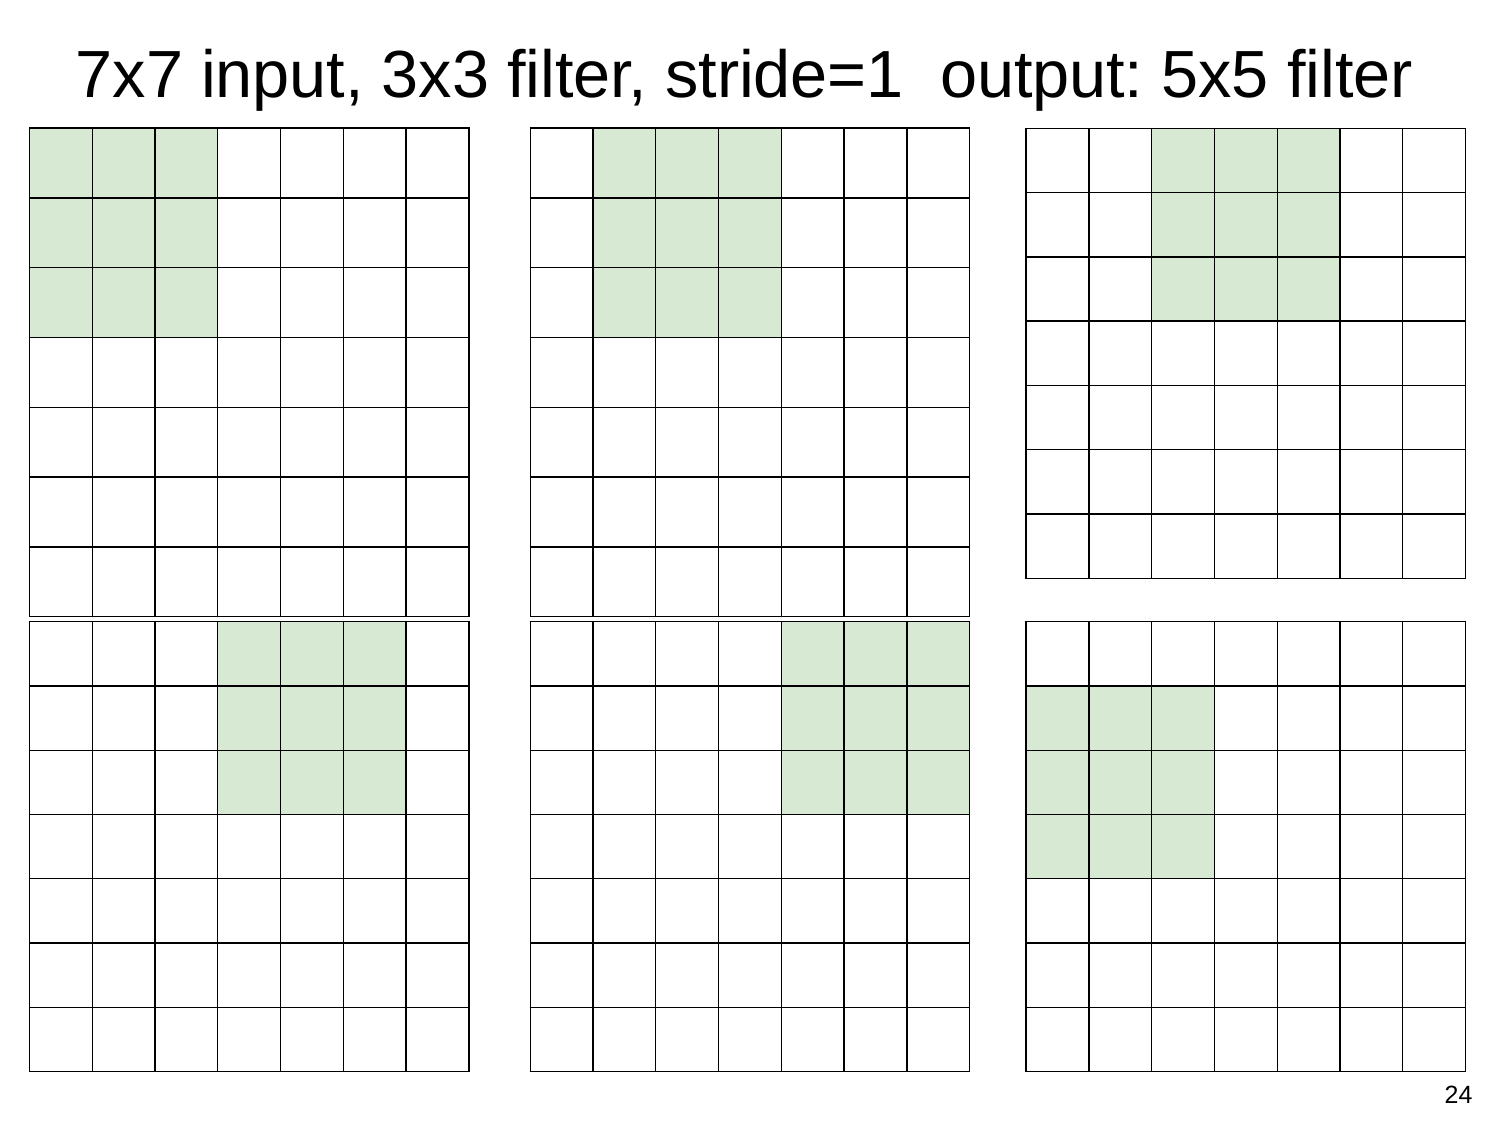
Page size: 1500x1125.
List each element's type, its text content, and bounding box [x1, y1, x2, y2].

table_cell [782, 687, 843, 750]
table_cell [156, 548, 217, 616]
table_cell [1403, 515, 1465, 578]
table_header [218, 622, 280, 685]
table_cell [30, 338, 92, 407]
table_cell [30, 199, 92, 267]
table_cell [1027, 450, 1088, 513]
table_cell [156, 751, 217, 814]
table_cell [1278, 1008, 1339, 1071]
table_cell [531, 478, 592, 546]
table_cell [1152, 1008, 1214, 1071]
table_cell [782, 751, 843, 814]
table_cell [1027, 751, 1088, 814]
table_cell [1027, 879, 1088, 942]
table_cell [30, 879, 92, 942]
table_cell [344, 815, 405, 878]
table_cell [1215, 944, 1277, 1007]
table_cell [344, 1008, 405, 1071]
table_header [531, 622, 592, 685]
table_cell [656, 408, 718, 476]
table_cell [407, 944, 468, 1007]
table_cell [845, 687, 906, 750]
table_cell [1152, 450, 1214, 513]
table_cell [719, 338, 781, 407]
table_cell [281, 408, 343, 476]
table_cell [156, 478, 217, 546]
table_cell [719, 548, 781, 616]
table_cell [1215, 815, 1277, 878]
table_cell [1278, 687, 1339, 750]
table_cell [908, 751, 969, 814]
table_cell [281, 879, 343, 942]
table_cell [719, 408, 781, 476]
table_cell [782, 338, 843, 407]
table_cell [344, 944, 405, 1007]
table_cell [594, 944, 655, 1007]
table_cell [1341, 258, 1402, 320]
table_cell [218, 1008, 280, 1071]
table_cell [281, 944, 343, 1007]
table_cell [93, 268, 154, 337]
table_header [407, 622, 468, 685]
table_cell [156, 687, 217, 750]
table_header [156, 622, 217, 685]
table_cell [1152, 944, 1214, 1007]
table_cell [845, 815, 906, 878]
table_cell [531, 1008, 592, 1071]
table_header [1090, 622, 1151, 685]
table_cell [1341, 815, 1402, 878]
table_cell [1090, 386, 1151, 449]
table_cell [656, 815, 718, 878]
table_cell [1215, 879, 1277, 942]
table_cell [93, 751, 154, 814]
table_cell [93, 199, 154, 267]
table_cell [719, 268, 781, 337]
table_cell [1278, 879, 1339, 942]
table_cell [93, 548, 154, 616]
table_cell [719, 1008, 781, 1071]
table_cell [782, 408, 843, 476]
table_header [1403, 129, 1465, 192]
table_cell [93, 408, 154, 476]
table_header [93, 622, 154, 685]
table_cell [344, 548, 405, 616]
table_header [1341, 129, 1402, 192]
table_cell [845, 199, 906, 267]
table_cell [1341, 687, 1402, 750]
table_header [782, 622, 843, 685]
table_cell [218, 879, 280, 942]
table_cell [281, 687, 343, 750]
table_header [1152, 129, 1214, 192]
table_cell [30, 751, 92, 814]
table_cell [1278, 322, 1339, 385]
table_cell [656, 548, 718, 616]
table_cell [156, 815, 217, 878]
table_cell [719, 751, 781, 814]
table_cell [531, 548, 592, 616]
table_cell [407, 338, 468, 407]
table_header [908, 129, 969, 197]
table_cell [1403, 258, 1465, 320]
table_header [218, 129, 280, 197]
table_cell [1341, 450, 1402, 513]
table_header [782, 129, 843, 197]
table_cell [1027, 815, 1088, 878]
table_cell [218, 199, 280, 267]
table_cell [656, 751, 718, 814]
table_cell [908, 687, 969, 750]
table_cell [93, 944, 154, 1007]
table_header [30, 129, 92, 197]
table_cell [782, 268, 843, 337]
table_header [594, 622, 655, 685]
table_cell [719, 199, 781, 267]
table_header [344, 622, 405, 685]
table_cell [656, 879, 718, 942]
table_cell [531, 944, 592, 1007]
table_cell [1215, 751, 1277, 814]
table_cell [1215, 687, 1277, 750]
table_cell [1152, 193, 1214, 256]
table_header [656, 622, 718, 685]
table_cell [218, 944, 280, 1007]
table_header [908, 622, 969, 685]
table_cell [1152, 815, 1214, 878]
table_cell [845, 338, 906, 407]
table_cell [344, 478, 405, 546]
table_cell [1090, 193, 1151, 256]
table_cell [1027, 322, 1088, 385]
table_cell [156, 199, 217, 267]
table_cell [594, 687, 655, 750]
table_cell [156, 268, 217, 337]
table_cell [908, 199, 969, 267]
table_cell [407, 478, 468, 546]
table_cell [1152, 879, 1214, 942]
table_cell [782, 548, 843, 616]
table_cell [656, 687, 718, 750]
table_cell [719, 815, 781, 878]
table_cell [281, 1008, 343, 1071]
table_cell [344, 338, 405, 407]
table_cell [1027, 1008, 1088, 1071]
table_cell [531, 199, 592, 267]
table_cell [531, 338, 592, 407]
table_cell [594, 548, 655, 616]
table_cell [531, 815, 592, 878]
table_cell [845, 408, 906, 476]
table_cell [531, 687, 592, 750]
table_cell [281, 751, 343, 814]
table_cell [782, 199, 843, 267]
table_cell [531, 879, 592, 942]
table_cell [93, 687, 154, 750]
table_header [281, 622, 343, 685]
table_cell [1152, 751, 1214, 814]
table_header [845, 129, 906, 197]
table_cell [908, 1008, 969, 1071]
table_cell [156, 879, 217, 942]
table_cell [30, 687, 92, 750]
table_cell [1403, 450, 1465, 513]
table_header [30, 622, 92, 685]
table_cell [1090, 515, 1151, 578]
table_cell [281, 199, 343, 267]
table_cell [782, 944, 843, 1007]
table_cell [1090, 687, 1151, 750]
table_cell [1403, 751, 1465, 814]
table_cell [1403, 944, 1465, 1007]
table_cell [281, 268, 343, 337]
table_cell [1152, 258, 1214, 320]
table_header [1027, 129, 1088, 192]
table_cell [908, 408, 969, 476]
table_cell [344, 268, 405, 337]
table_cell [1403, 687, 1465, 750]
table_cell [908, 879, 969, 942]
table_cell [656, 478, 718, 546]
table_cell [1027, 193, 1088, 256]
table_cell [594, 268, 655, 337]
table_cell [407, 408, 468, 476]
table_cell [407, 815, 468, 878]
table_cell [218, 548, 280, 616]
table_cell [1278, 815, 1339, 878]
table_cell [1027, 687, 1088, 750]
table_cell [407, 199, 468, 267]
table_cell [93, 478, 154, 546]
table_cell [1215, 515, 1277, 578]
table_cell [845, 751, 906, 814]
table_cell [845, 1008, 906, 1071]
table_cell [656, 338, 718, 407]
table_cell [1215, 258, 1277, 320]
table_cell [30, 1008, 92, 1071]
table_cell [908, 815, 969, 878]
table_cell [30, 268, 92, 337]
table_cell [156, 408, 217, 476]
table_header [719, 622, 781, 685]
table_cell [1090, 258, 1151, 320]
table_cell [1341, 515, 1402, 578]
table_cell [344, 687, 405, 750]
table_cell [93, 1008, 154, 1071]
table_cell [281, 478, 343, 546]
table_header [1278, 622, 1339, 685]
table_cell [908, 338, 969, 407]
table_cell [407, 687, 468, 750]
table_header [594, 129, 655, 197]
table_cell [156, 338, 217, 407]
table_cell [1090, 322, 1151, 385]
table_cell [594, 478, 655, 546]
table_header [93, 129, 154, 197]
table_cell [845, 268, 906, 337]
table_cell [344, 751, 405, 814]
table_cell [908, 944, 969, 1007]
table_header [1215, 622, 1277, 685]
table_cell [1215, 450, 1277, 513]
table_cell [156, 944, 217, 1007]
table_cell [1278, 386, 1339, 449]
table_header [1403, 622, 1465, 685]
table_header [344, 129, 405, 197]
table_cell [344, 408, 405, 476]
table_cell [719, 478, 781, 546]
table_cell [1027, 515, 1088, 578]
table_cell [1215, 322, 1277, 385]
table_cell [93, 338, 154, 407]
table_cell [1027, 258, 1088, 320]
table_cell [344, 199, 405, 267]
table_cell [218, 268, 280, 337]
table_header [531, 129, 592, 197]
table_header [1278, 129, 1339, 192]
table_cell [407, 268, 468, 337]
table_cell [656, 944, 718, 1007]
table_header [1090, 129, 1151, 192]
table_cell [218, 408, 280, 476]
table_cell [218, 687, 280, 750]
table_cell [407, 1008, 468, 1071]
table_header [1341, 622, 1402, 685]
table_cell [845, 478, 906, 546]
table_header [156, 129, 217, 197]
table_cell [782, 815, 843, 878]
table_cell [1152, 687, 1214, 750]
table_cell [719, 944, 781, 1007]
table_cell [1403, 193, 1465, 256]
slide_number 24 [1137, 1070, 1488, 1112]
table_cell [594, 815, 655, 878]
table_header [1152, 622, 1214, 685]
table_cell [1090, 450, 1151, 513]
table_cell [1152, 386, 1214, 449]
table_cell [30, 478, 92, 546]
table_cell [594, 1008, 655, 1071]
table_cell [594, 199, 655, 267]
table_cell [531, 268, 592, 337]
table_cell [1403, 386, 1465, 449]
table_cell [908, 478, 969, 546]
table_cell [531, 751, 592, 814]
table_header [1027, 622, 1088, 685]
table_header [281, 129, 343, 197]
table_cell [30, 408, 92, 476]
table_cell [531, 408, 592, 476]
table_cell [1278, 193, 1339, 256]
table_cell [93, 815, 154, 878]
table_cell [1341, 879, 1402, 942]
table_cell [1152, 515, 1214, 578]
table_cell [719, 687, 781, 750]
table_header [719, 129, 781, 197]
table_cell [1215, 386, 1277, 449]
table_cell [407, 879, 468, 942]
table_cell [1341, 944, 1402, 1007]
table_cell [1341, 751, 1402, 814]
table_cell [1090, 944, 1151, 1007]
table_cell [1090, 815, 1151, 878]
table_cell [30, 815, 92, 878]
table_cell [1403, 1008, 1465, 1071]
table_cell [1278, 450, 1339, 513]
table_cell [281, 548, 343, 616]
table_cell [656, 199, 718, 267]
table_header [656, 129, 718, 197]
table_cell [1152, 322, 1214, 385]
table_cell [1341, 1008, 1402, 1071]
table_cell [1090, 1008, 1151, 1071]
table_header [845, 622, 906, 685]
table_cell [782, 1008, 843, 1071]
table_cell [908, 548, 969, 616]
table_cell [594, 879, 655, 942]
table_cell [1278, 751, 1339, 814]
table_cell [845, 879, 906, 942]
table_cell [281, 338, 343, 407]
table_cell [218, 815, 280, 878]
table_cell [1341, 386, 1402, 449]
table_cell [30, 944, 92, 1007]
table_cell [1341, 322, 1402, 385]
table_cell [1403, 815, 1465, 878]
table_cell [1278, 944, 1339, 1007]
table_cell [1341, 193, 1402, 256]
table_cell [218, 478, 280, 546]
table_cell [656, 1008, 718, 1071]
table_cell [908, 268, 969, 337]
table_cell [1090, 751, 1151, 814]
table_cell [93, 879, 154, 942]
table_cell [1027, 944, 1088, 1007]
table_cell [407, 751, 468, 814]
table_cell [594, 338, 655, 407]
table_cell [845, 548, 906, 616]
table_header [407, 129, 468, 197]
table_cell [782, 879, 843, 942]
table_cell [782, 478, 843, 546]
table_cell [407, 548, 468, 616]
table_cell [719, 879, 781, 942]
table_cell [594, 751, 655, 814]
table_cell [1215, 193, 1277, 256]
table_cell [218, 751, 280, 814]
table_cell [218, 338, 280, 407]
table_cell [1403, 879, 1465, 942]
table_cell [281, 815, 343, 878]
table_cell [1278, 258, 1339, 320]
table_cell [30, 548, 92, 616]
table_cell [156, 1008, 217, 1071]
table_cell [1278, 515, 1339, 578]
table_cell [1215, 1008, 1277, 1071]
table_header [1215, 129, 1277, 192]
table_cell [1403, 322, 1465, 385]
table_cell [845, 944, 906, 1007]
table_cell [1027, 386, 1088, 449]
table_cell [594, 408, 655, 476]
table_cell [656, 268, 718, 337]
table_cell [1090, 879, 1151, 942]
table_cell [344, 879, 405, 942]
